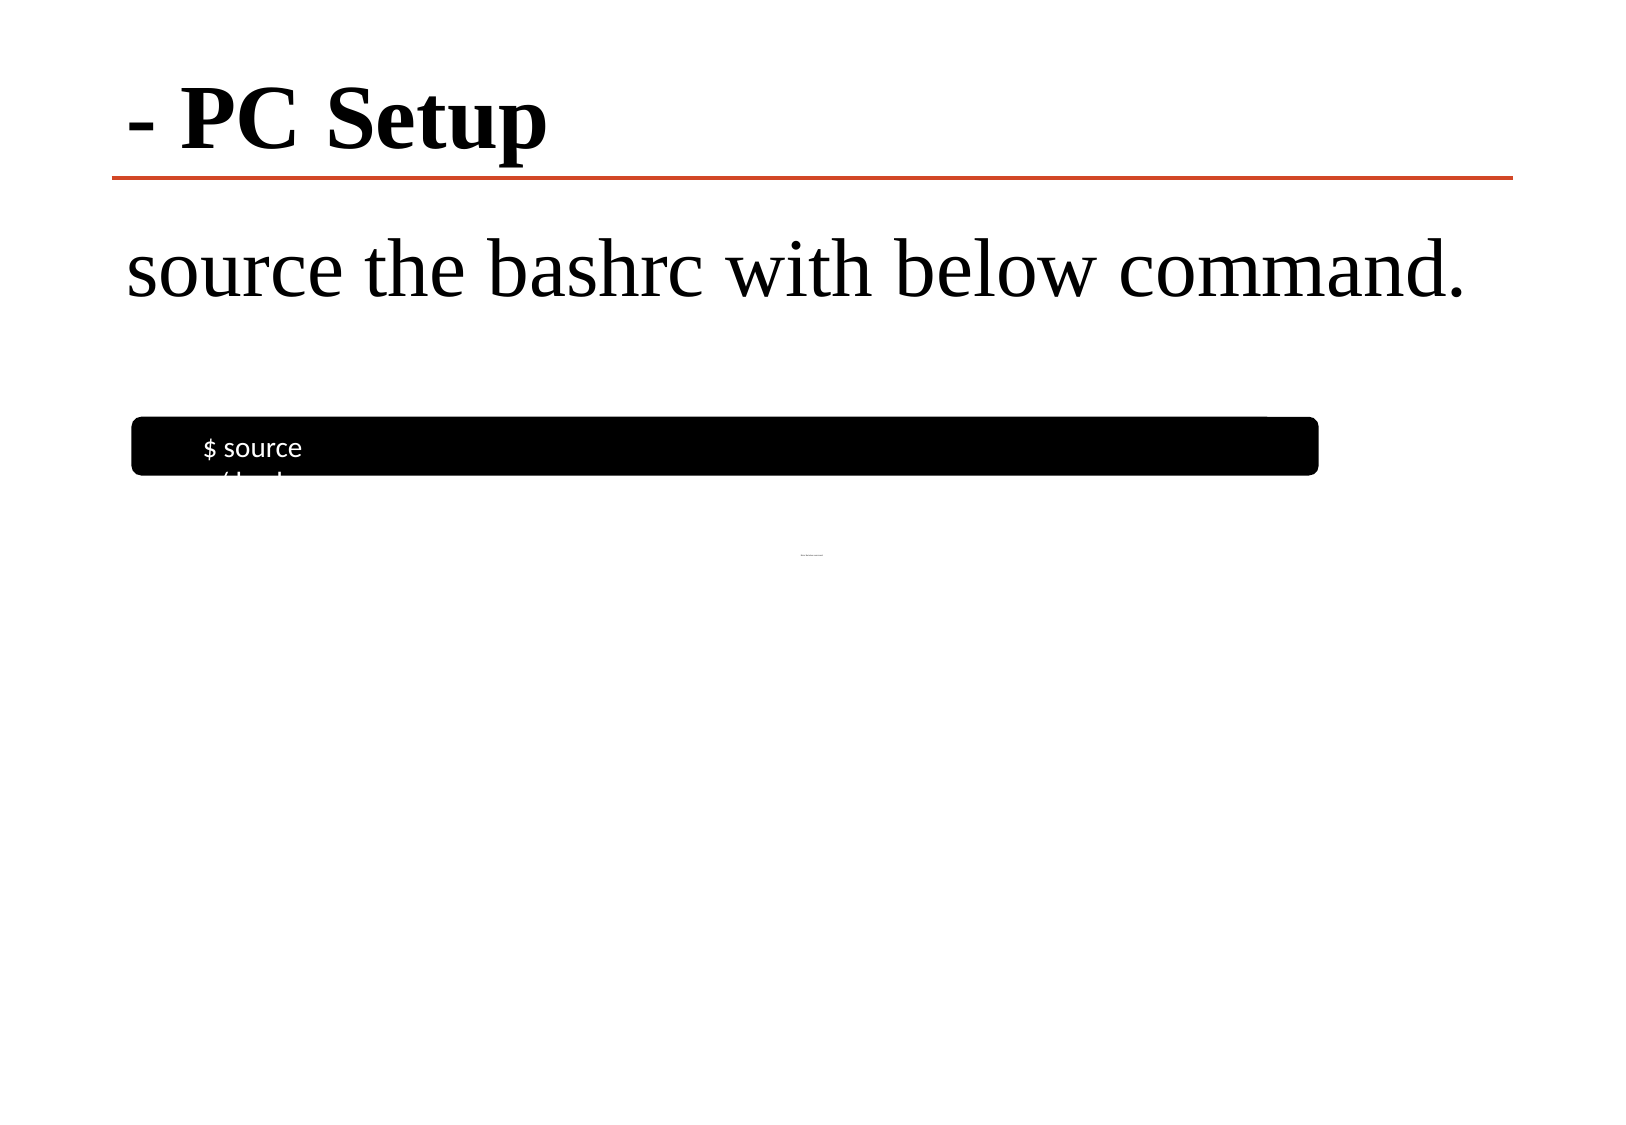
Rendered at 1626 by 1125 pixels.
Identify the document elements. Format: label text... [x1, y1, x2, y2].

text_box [131, 416, 1319, 476]
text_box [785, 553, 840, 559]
list source the bashrc with below command. [111, 205, 1514, 331]
title - PC Setup [111, 59, 1514, 179]
